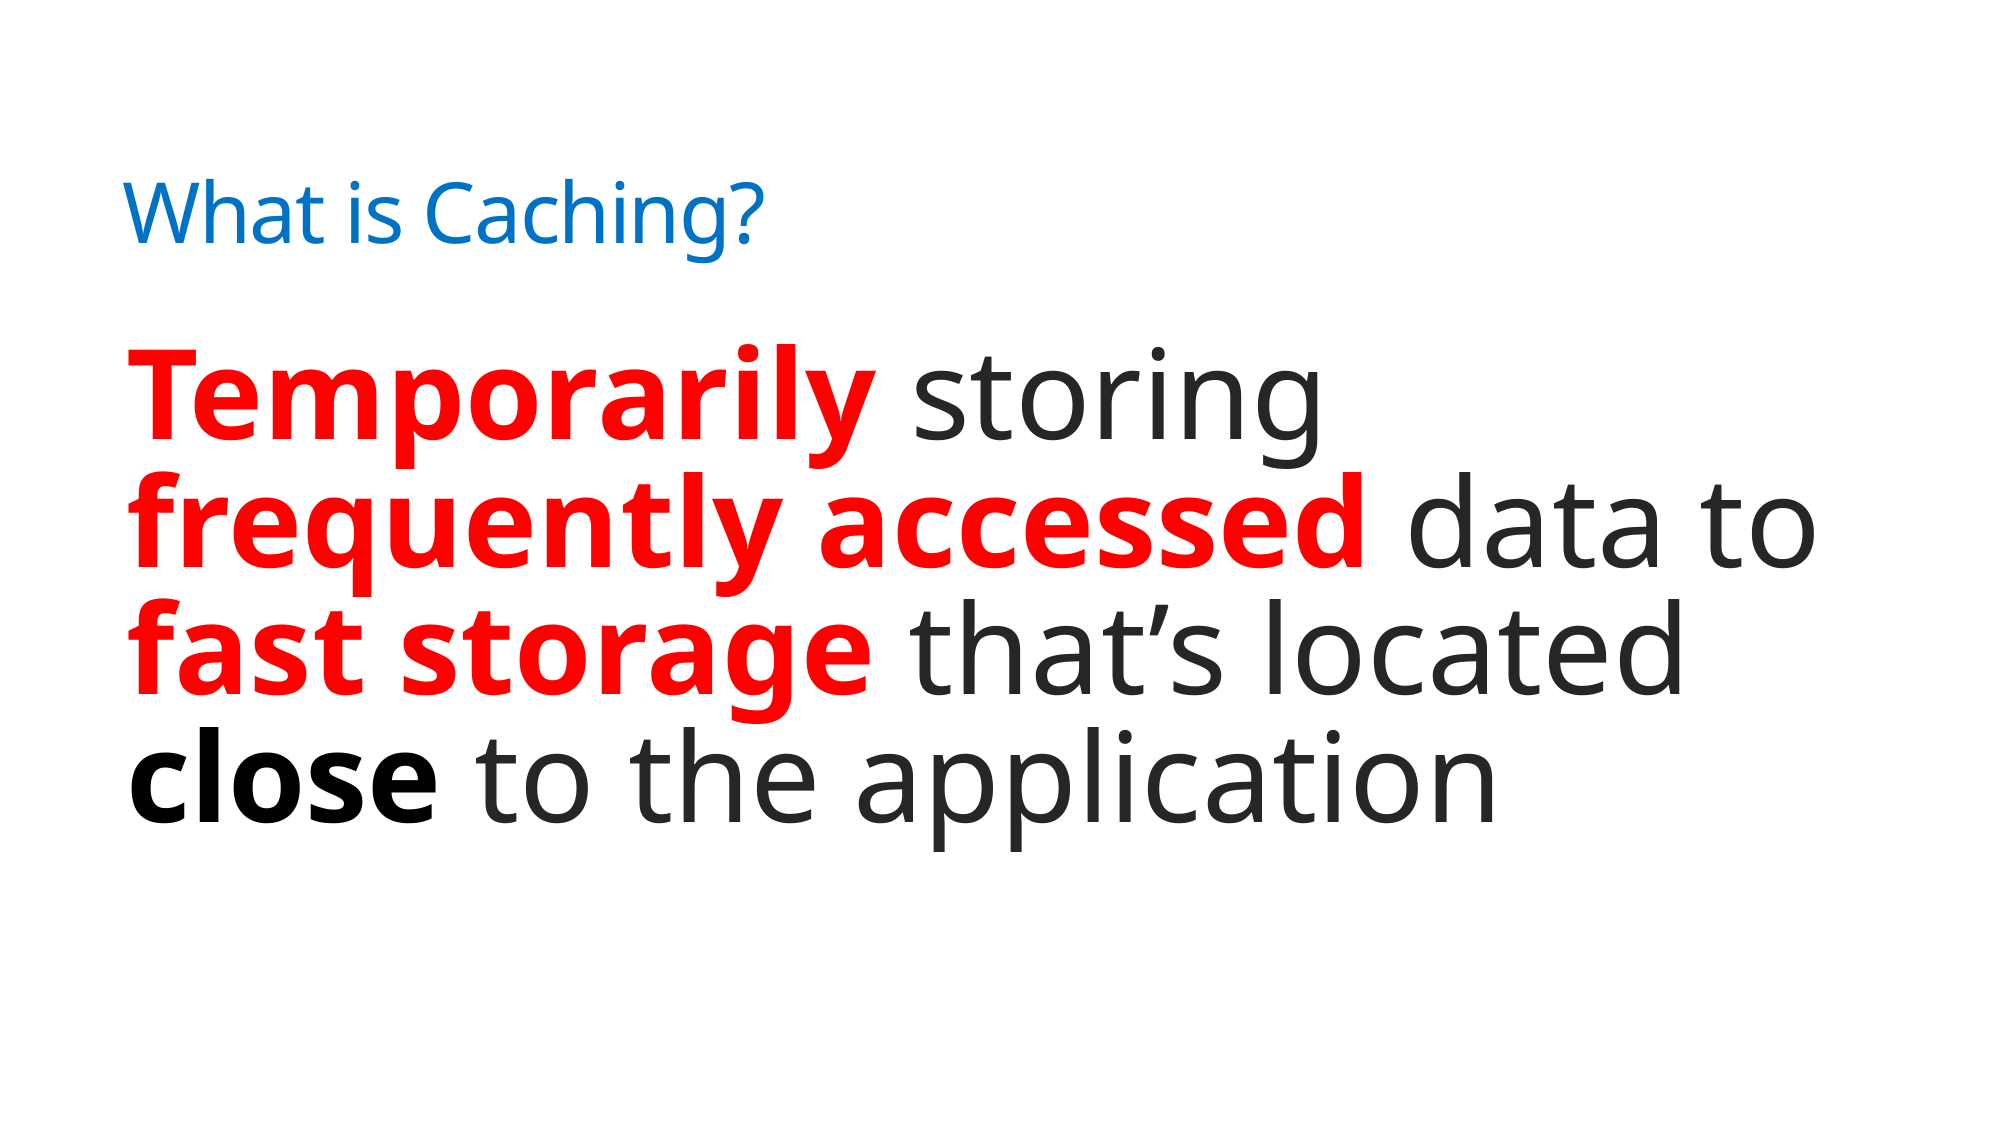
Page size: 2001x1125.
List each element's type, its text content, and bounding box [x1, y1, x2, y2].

list Temporarily storing frequently accessed data to fast storage that’s located close to the application [111, 329, 1876, 948]
title What is Caching? [107, 81, 1875, 354]
